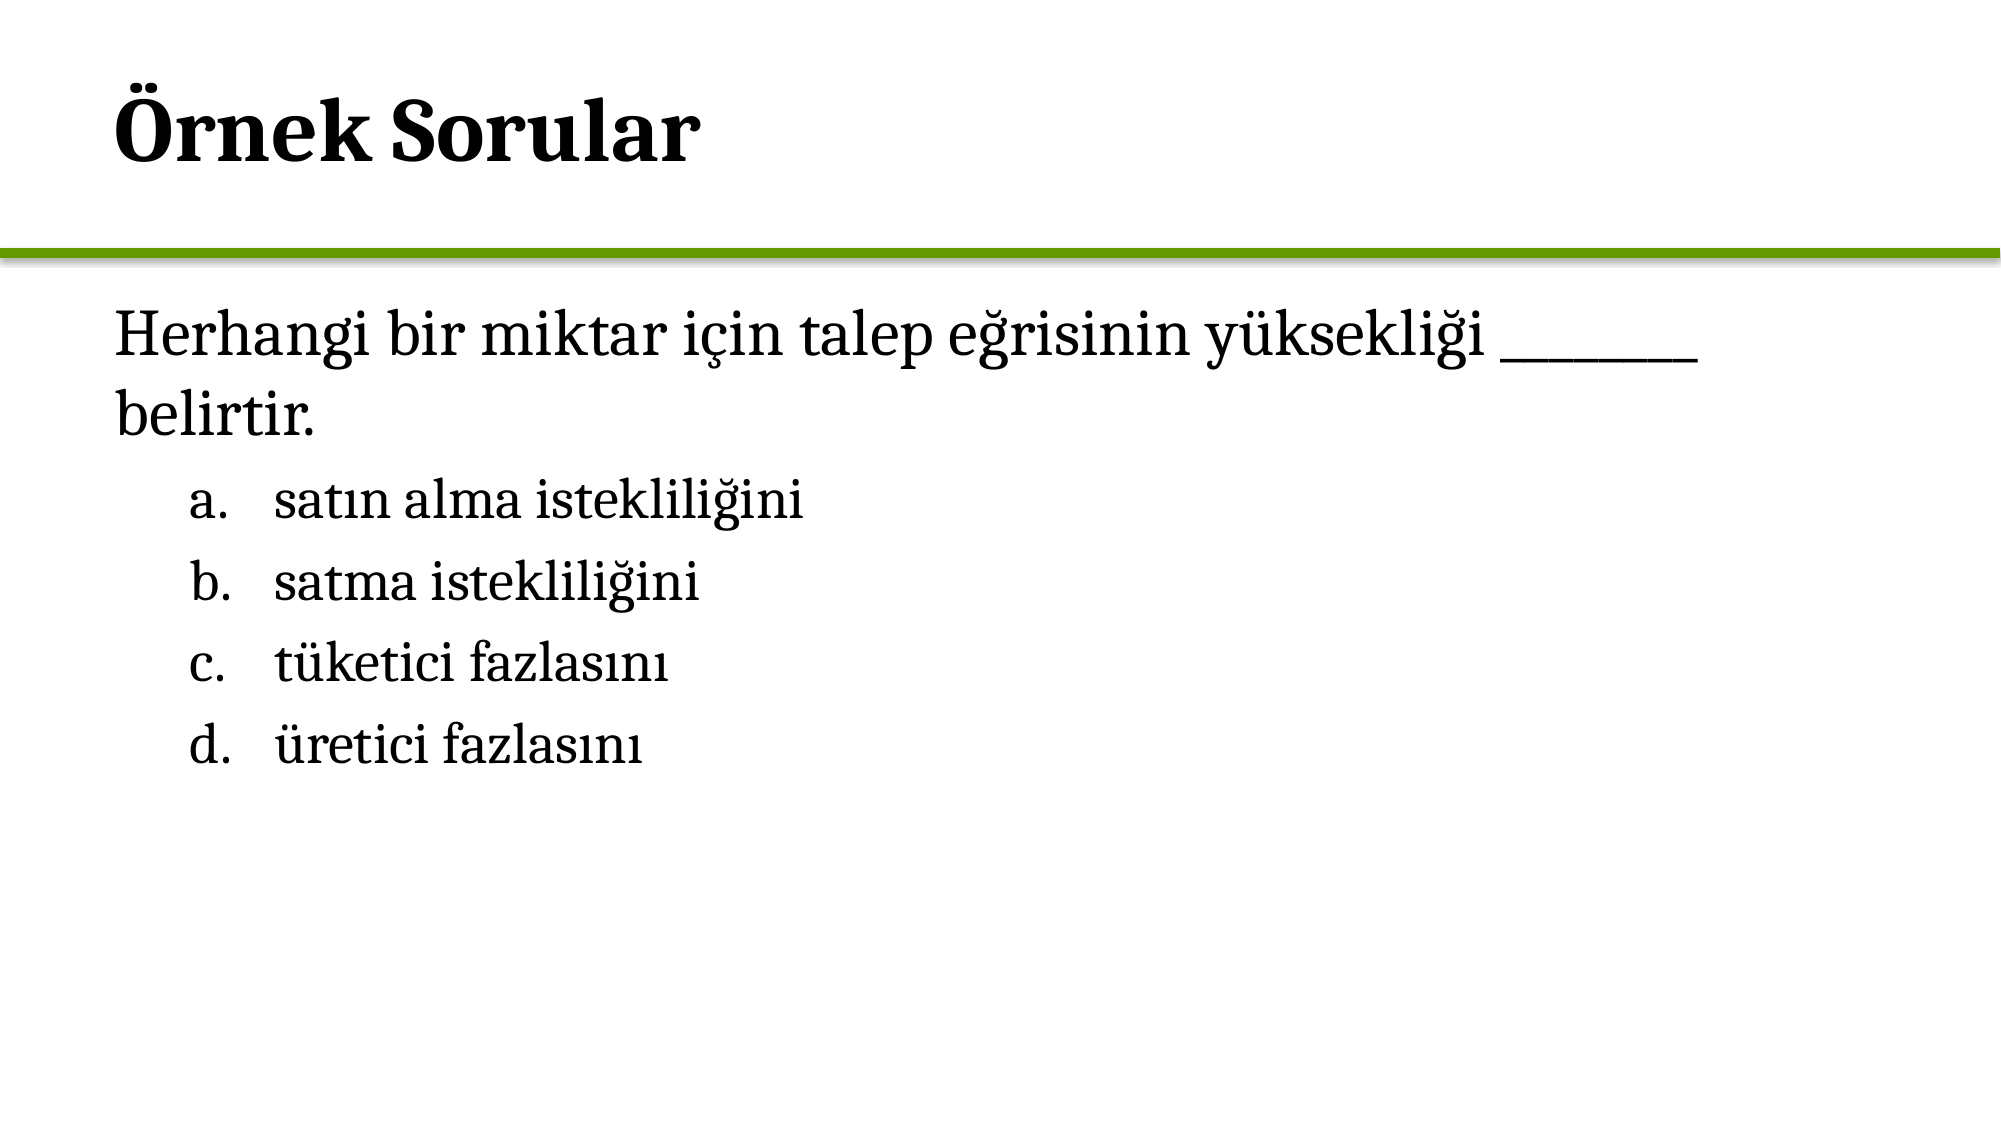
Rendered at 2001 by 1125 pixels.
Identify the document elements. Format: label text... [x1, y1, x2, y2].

title Örnek Sorular [99, 0, 1900, 251]
list Herhangi bir miktar için talep eğrisinin yüksekliği ________ belirtir. satın alma istekliliğini satma istekliliğini tüketici fazlasını üretici fazlasını [99, 281, 1900, 1085]
